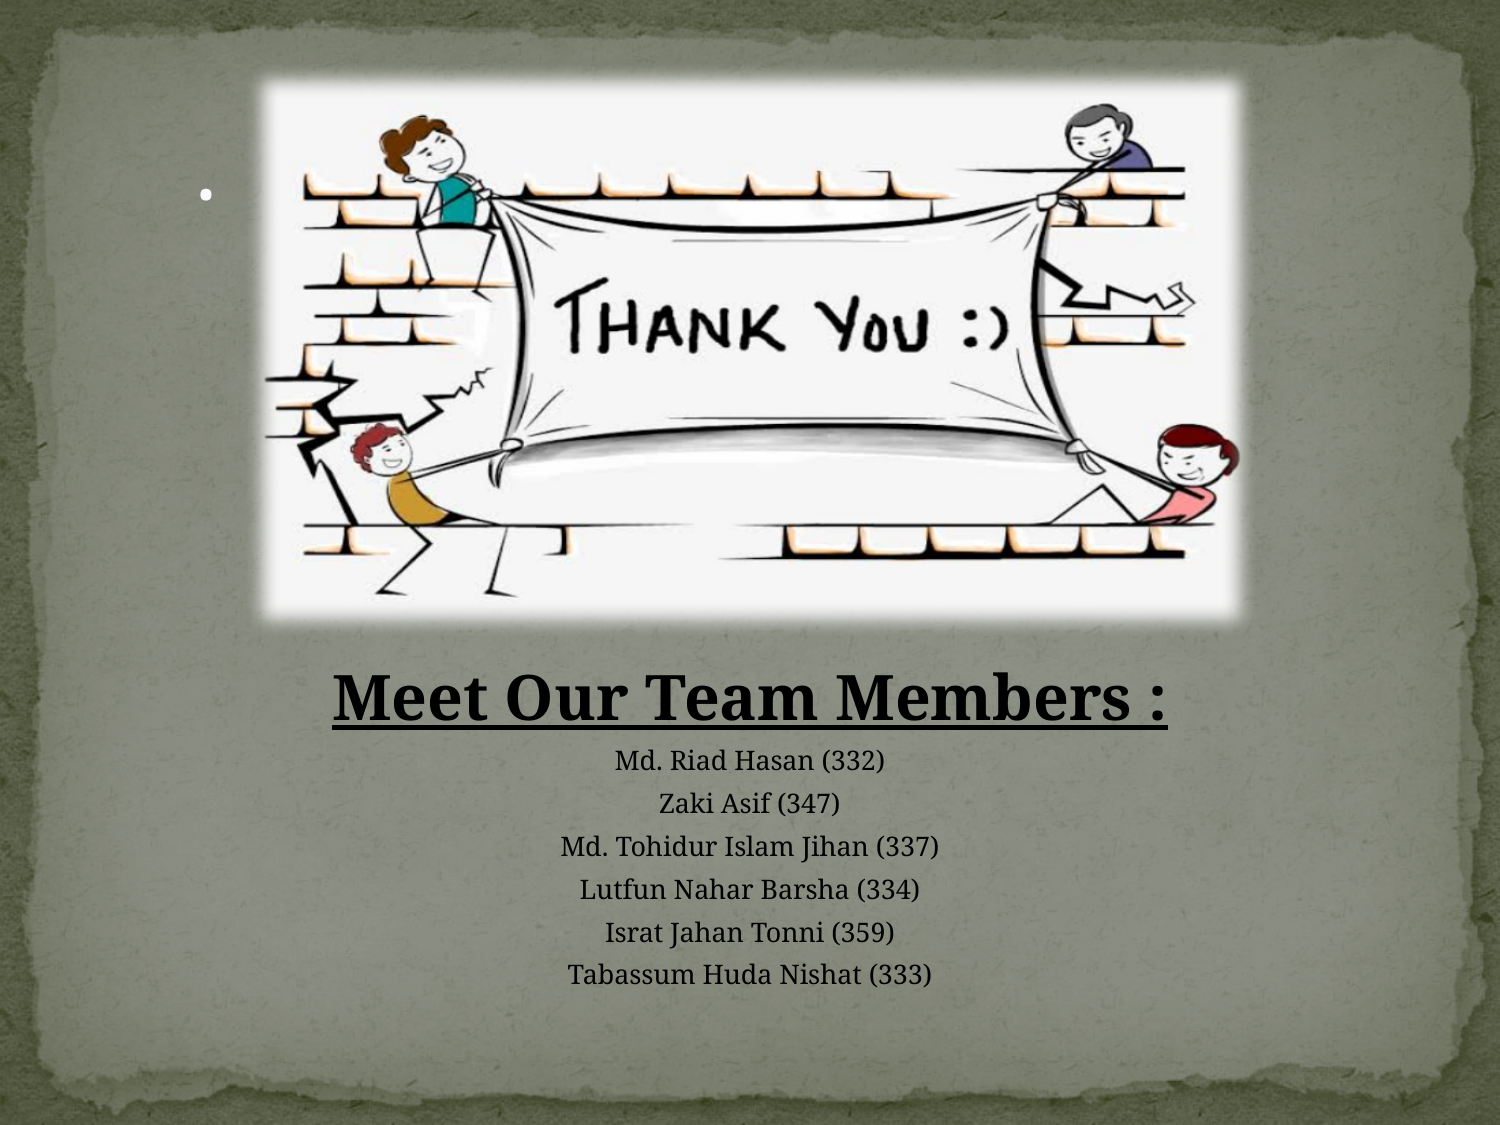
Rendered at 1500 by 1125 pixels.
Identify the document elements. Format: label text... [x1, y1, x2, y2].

title . [74, 24, 1425, 225]
list Meet Our Team Members : Md. Riad Hasan (332) Zaki Asif (347) Md. Tohidur Islam Jihan (337) Lutfun Nahar Barsha (334) Israt Jahan Tonni (359) Tabassum Huda Nishat (333) [75, 249, 1425, 1000]
picture [245, 63, 1257, 638]
